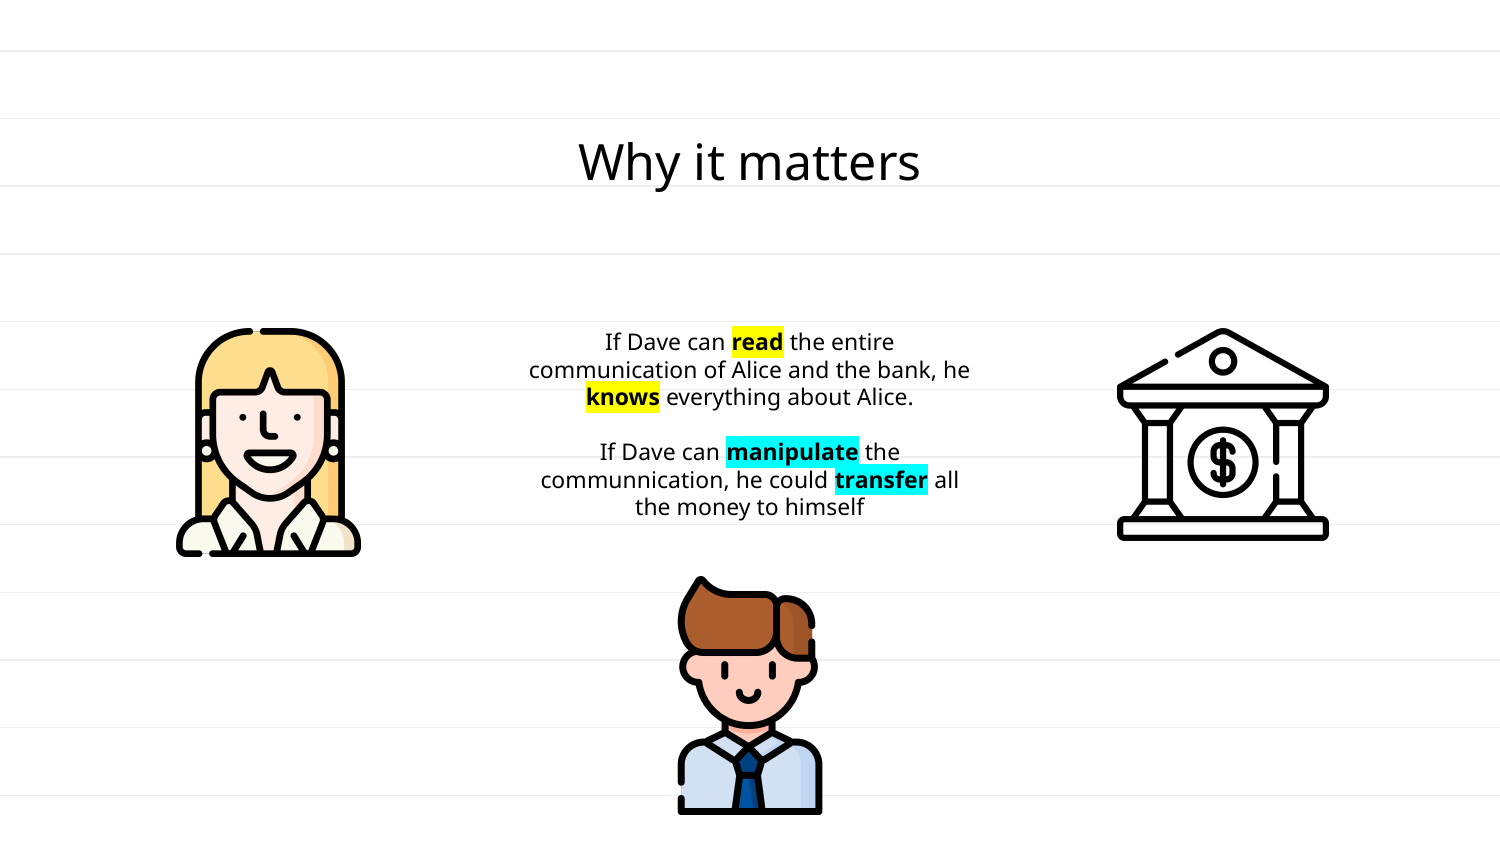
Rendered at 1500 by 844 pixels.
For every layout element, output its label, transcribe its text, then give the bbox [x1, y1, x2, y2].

subtitle If Dave can read the entire communication of Alice and the bank, he knows everything about Alice. If Dave can manipulate the communnication, he could transfer all the money to himself [510, 312, 990, 443]
title Why it matters [329, 84, 1171, 205]
picture [153, 328, 383, 558]
picture [630, 576, 870, 815]
picture [1117, 328, 1330, 541]
